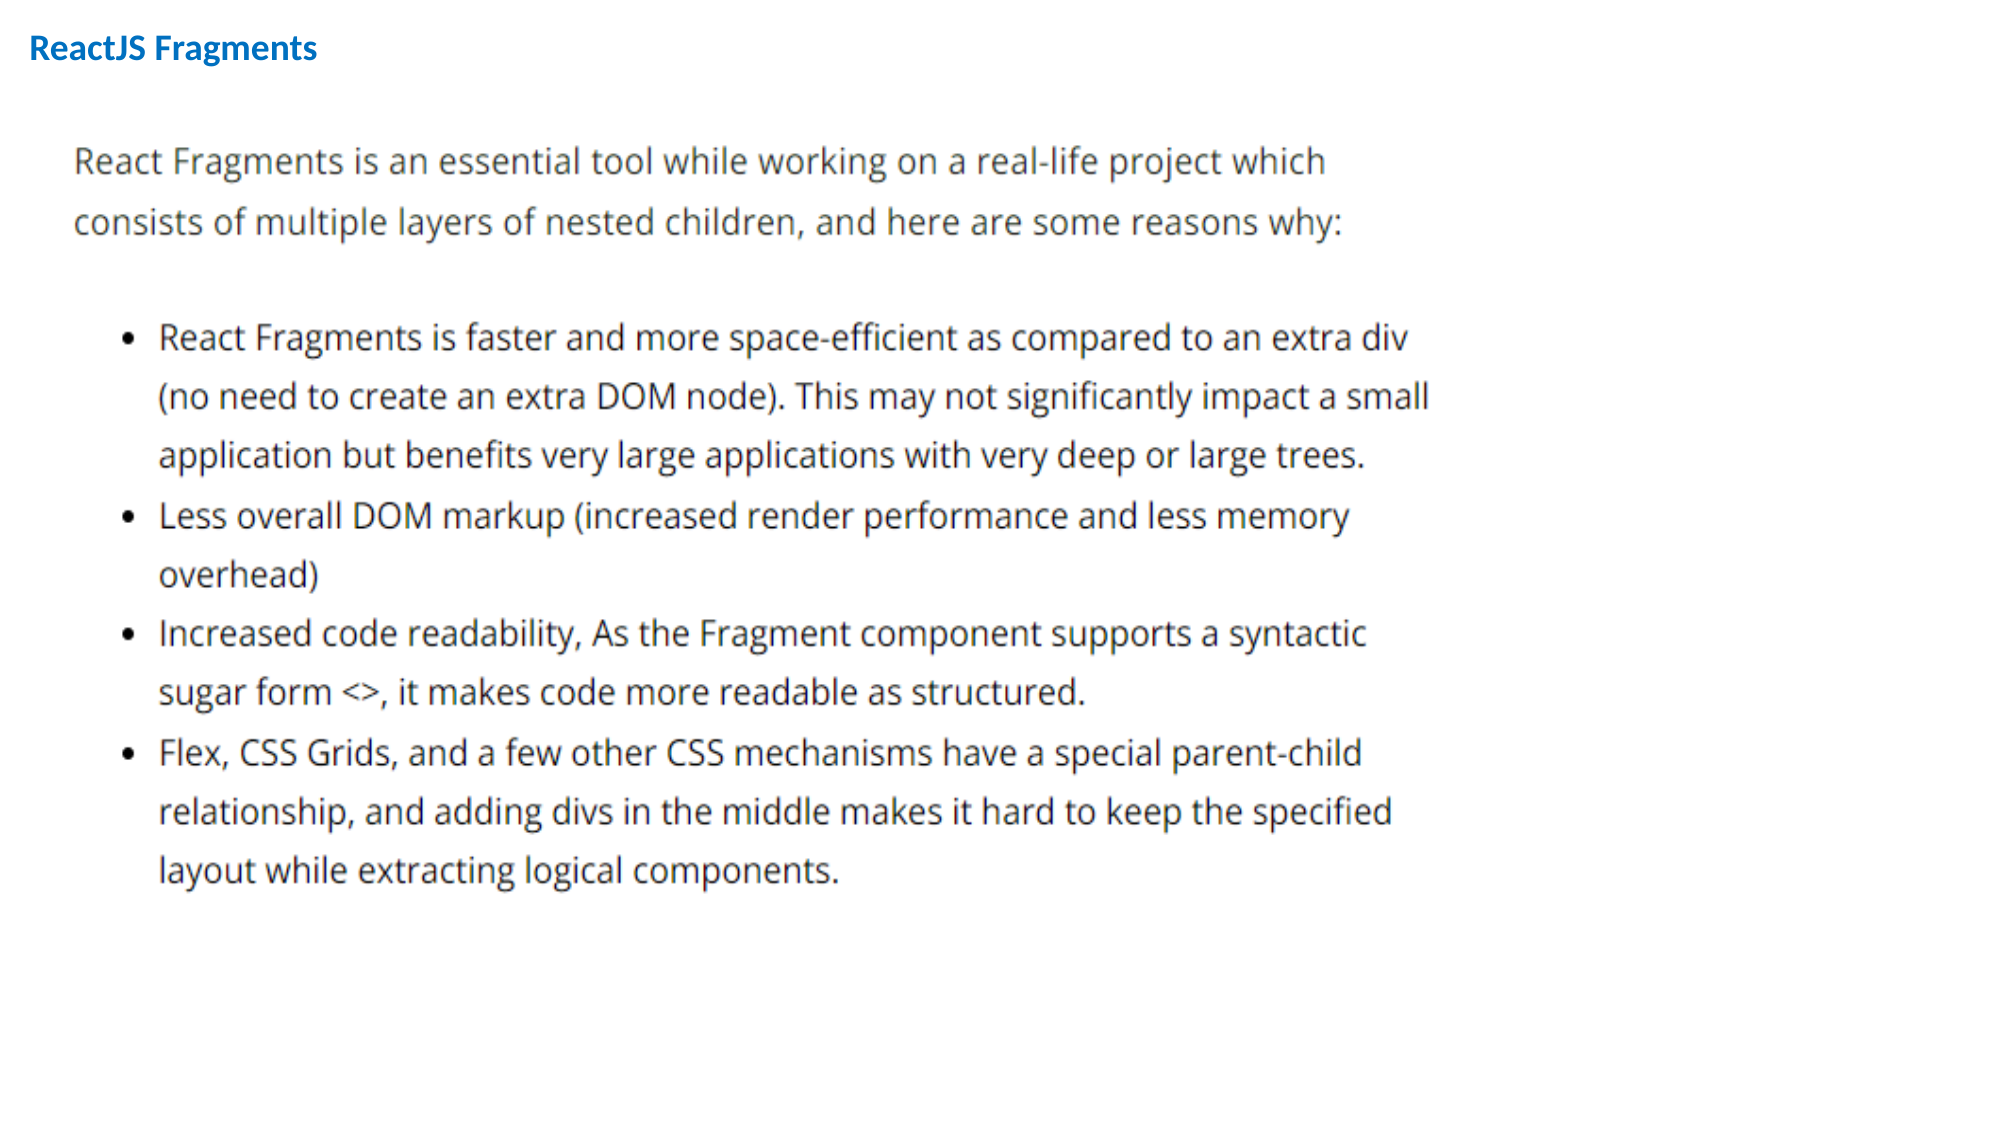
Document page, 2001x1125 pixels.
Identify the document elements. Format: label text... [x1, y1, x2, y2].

text_box ReactJS Fragments [14, 15, 989, 75]
picture [38, 136, 1438, 916]
